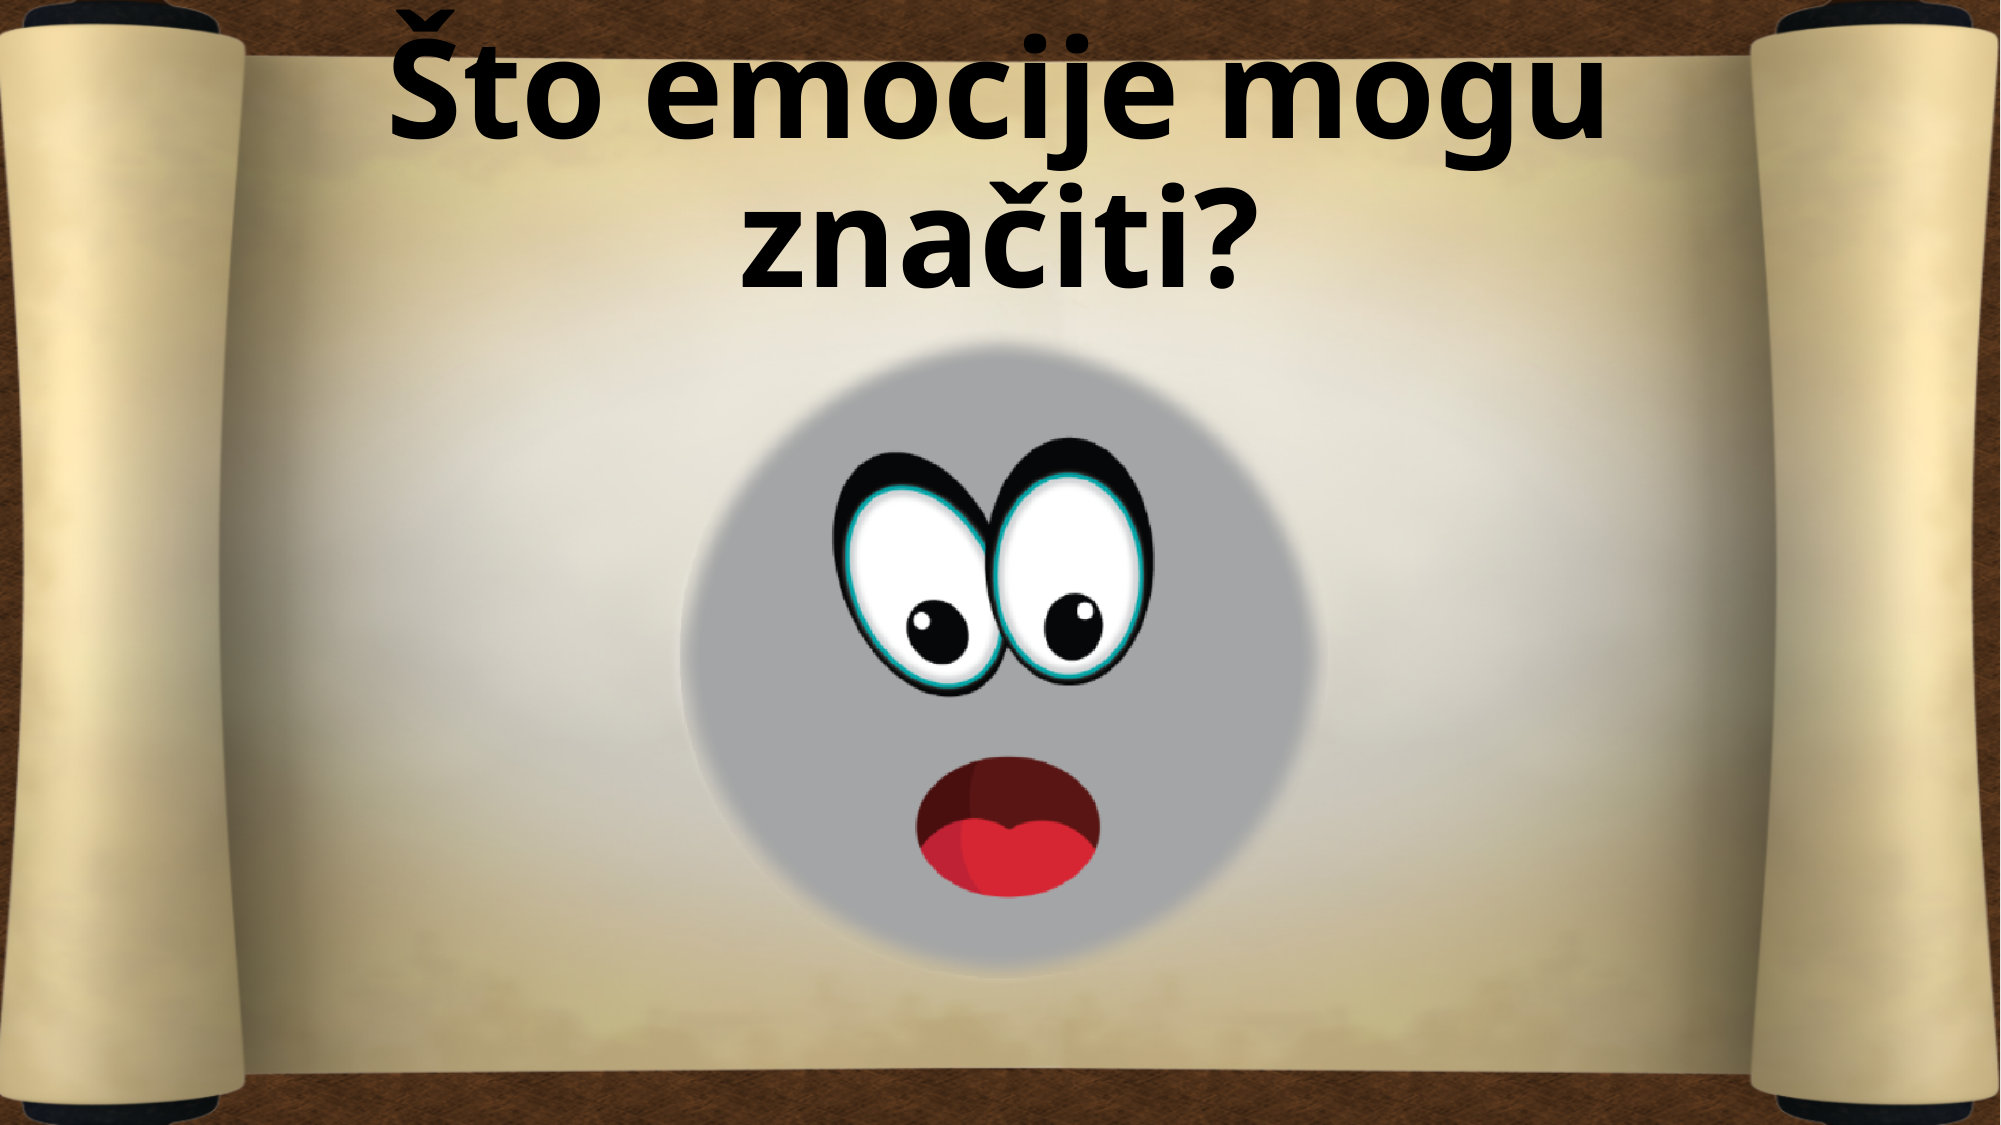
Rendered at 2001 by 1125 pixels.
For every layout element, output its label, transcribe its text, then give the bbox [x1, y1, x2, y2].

picture [0, 0, 2001, 1125]
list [666, 326, 1334, 987]
title Što emocije mogu značiti? [137, 59, 1863, 278]
